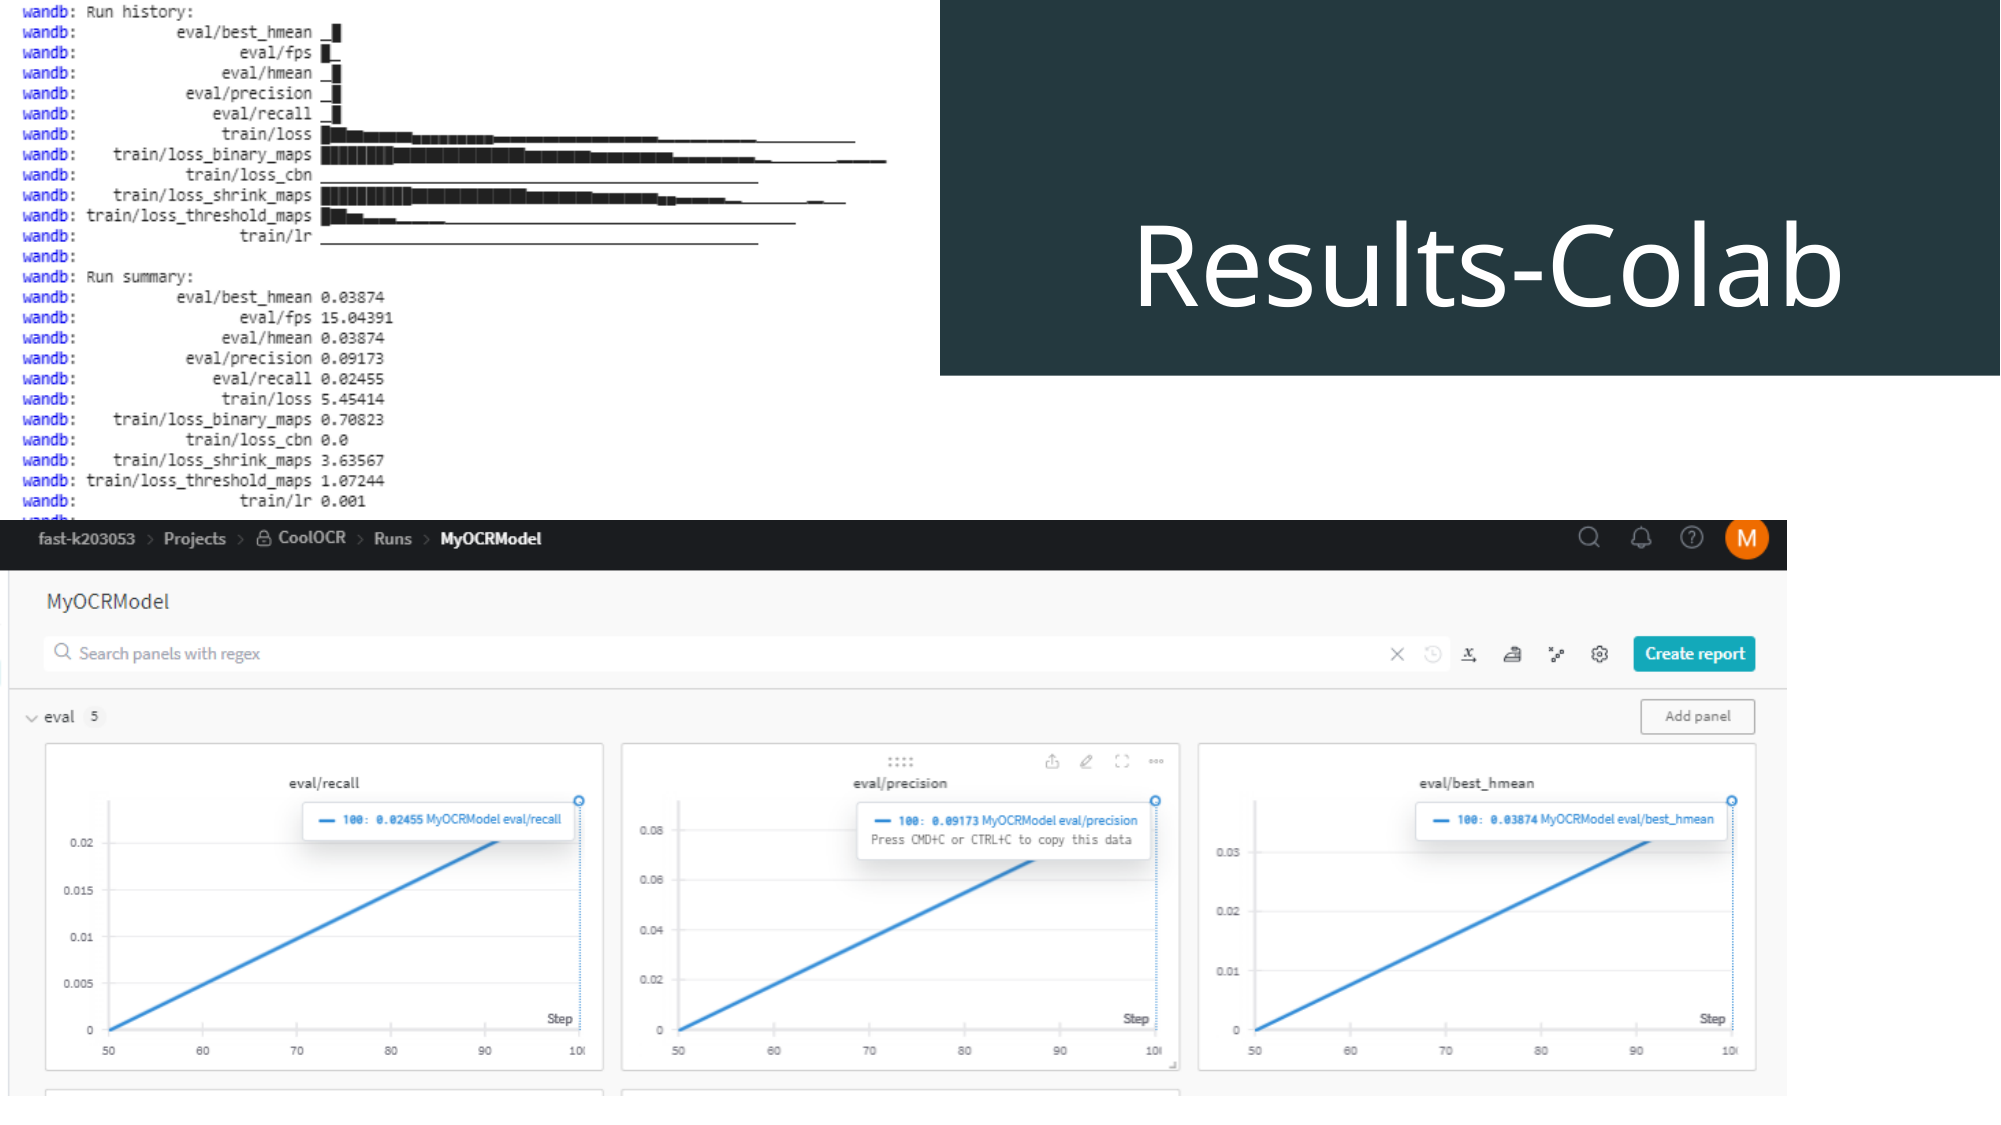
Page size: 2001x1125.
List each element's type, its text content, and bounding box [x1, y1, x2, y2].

title Results-Colab [940, 59, 1863, 337]
picture [0, 0, 1787, 1096]
